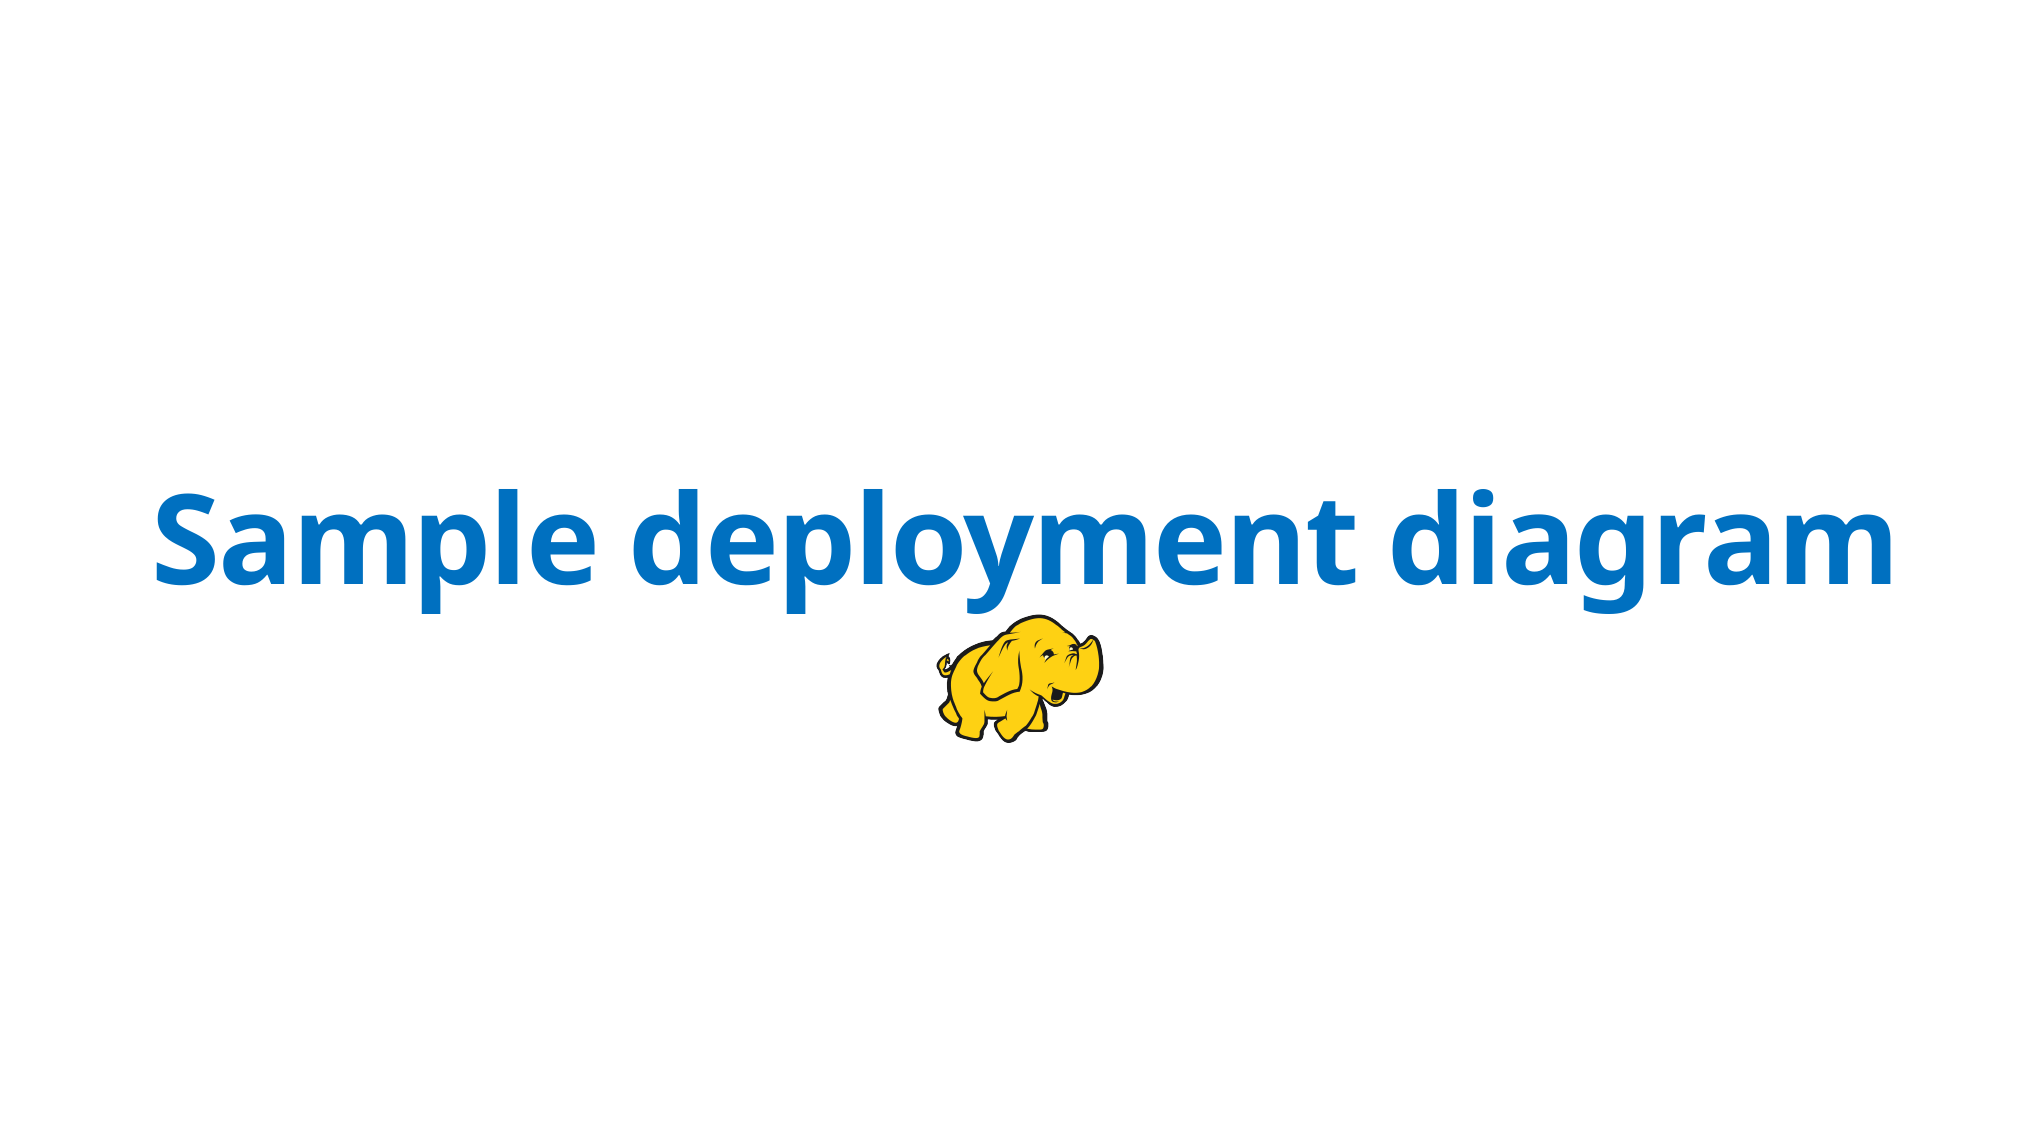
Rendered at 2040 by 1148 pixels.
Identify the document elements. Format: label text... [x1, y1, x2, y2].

title Sample deployment diagram [110, 461, 1942, 596]
picture [936, 594, 1104, 763]
